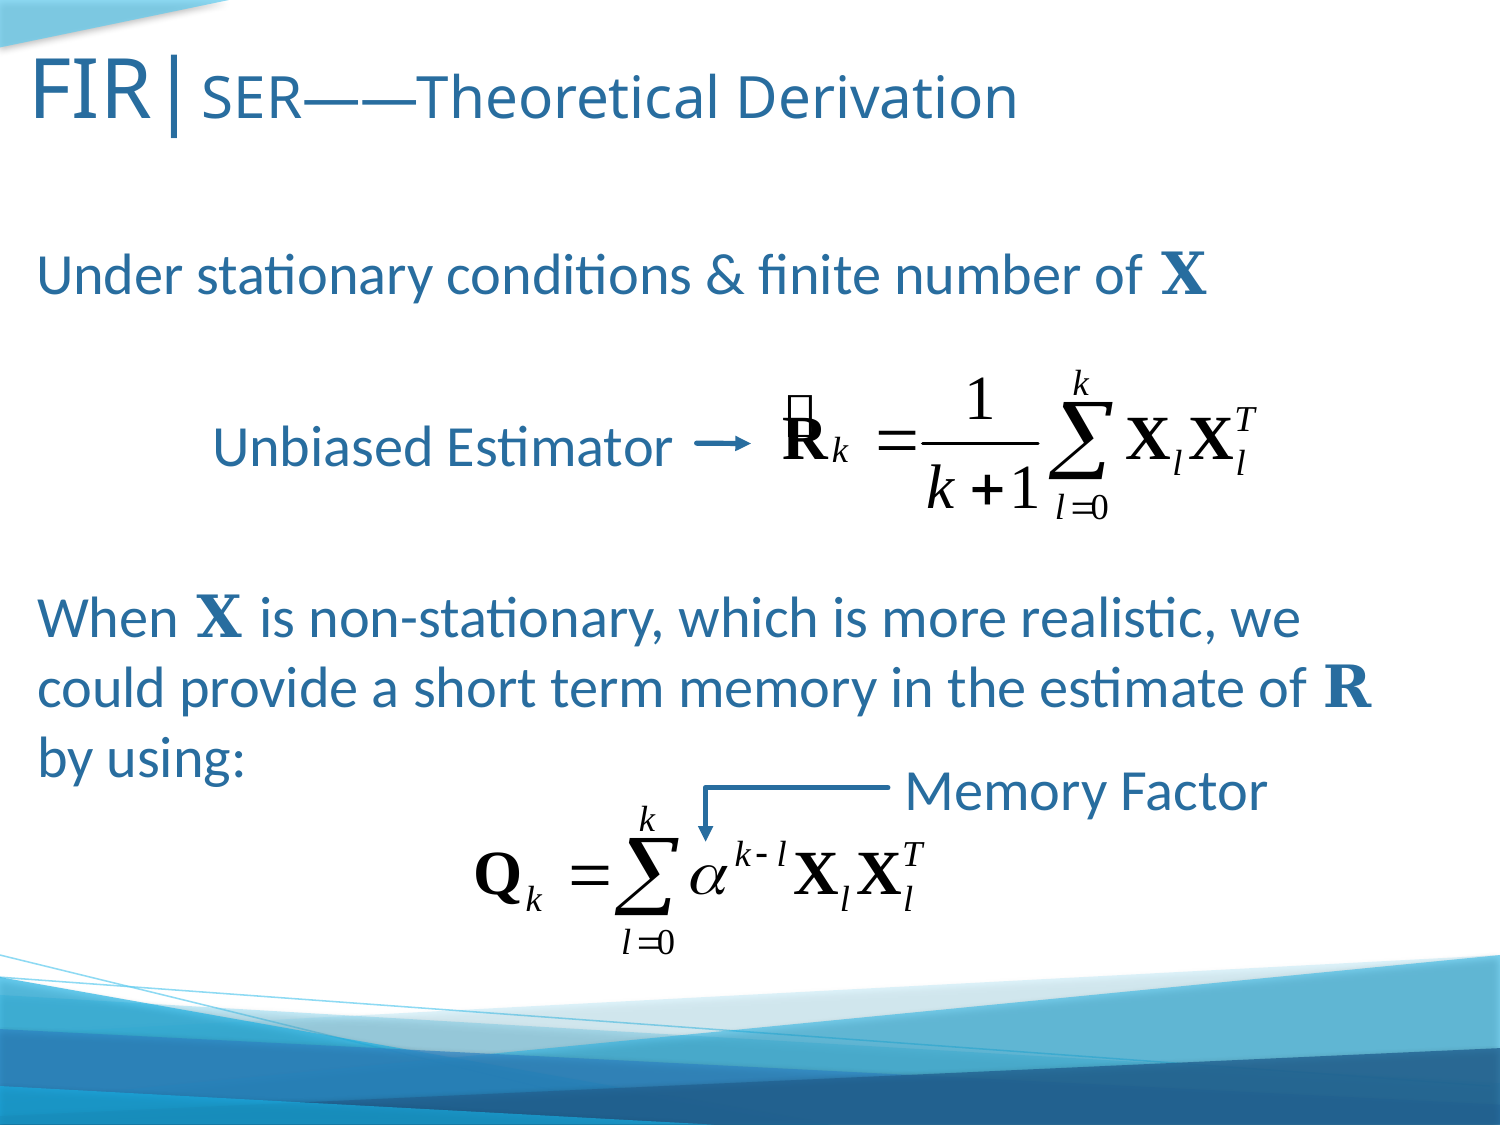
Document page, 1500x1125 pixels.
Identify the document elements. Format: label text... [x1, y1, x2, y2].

text_box Under stationary conditions & finite number of 𝐗 [21, 229, 1226, 314]
text_box FIR| SER——Theoretical Derivation [13, 27, 1313, 190]
text_box When 𝐗 is non-stationary, which is more realistic, we could provide a short term memory in the estimate of 𝐑 by using: [22, 572, 1413, 867]
text_box Memory Factor [890, 744, 1284, 830]
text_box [465, 789, 946, 970]
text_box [771, 353, 1279, 534]
text_box Unbiased Estimator [197, 400, 703, 485]
